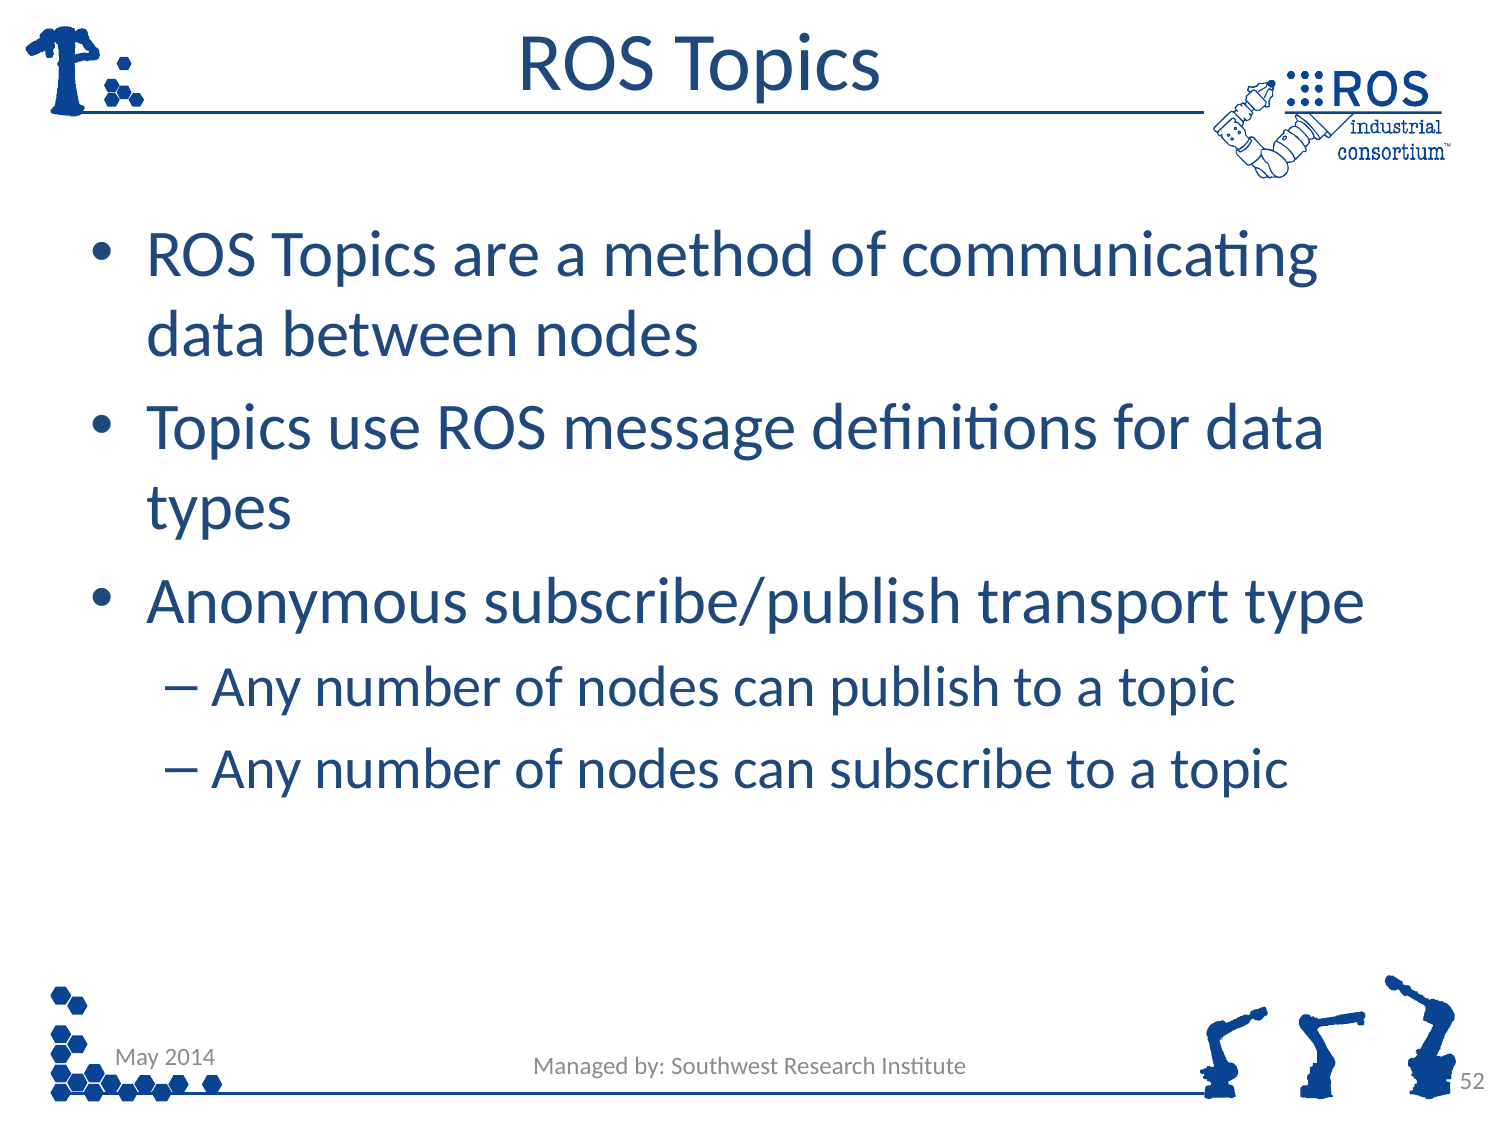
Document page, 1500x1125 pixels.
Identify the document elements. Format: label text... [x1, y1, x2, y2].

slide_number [99, 1025, 388, 1085]
title ROS Topics [150, 0, 1250, 113]
slide_number 52 [1149, 1050, 1500, 1110]
list ROS Topics are a method of communicating data between nodes Topics use ROS message definitions for data types Anonymous subscribe/publish transport type Any number of nodes can publish to a topic Any number of nodes can subscribe to a topic [75, 202, 1425, 945]
footer Managed by: Southwest Research Institute [468, 1042, 1032, 1103]
